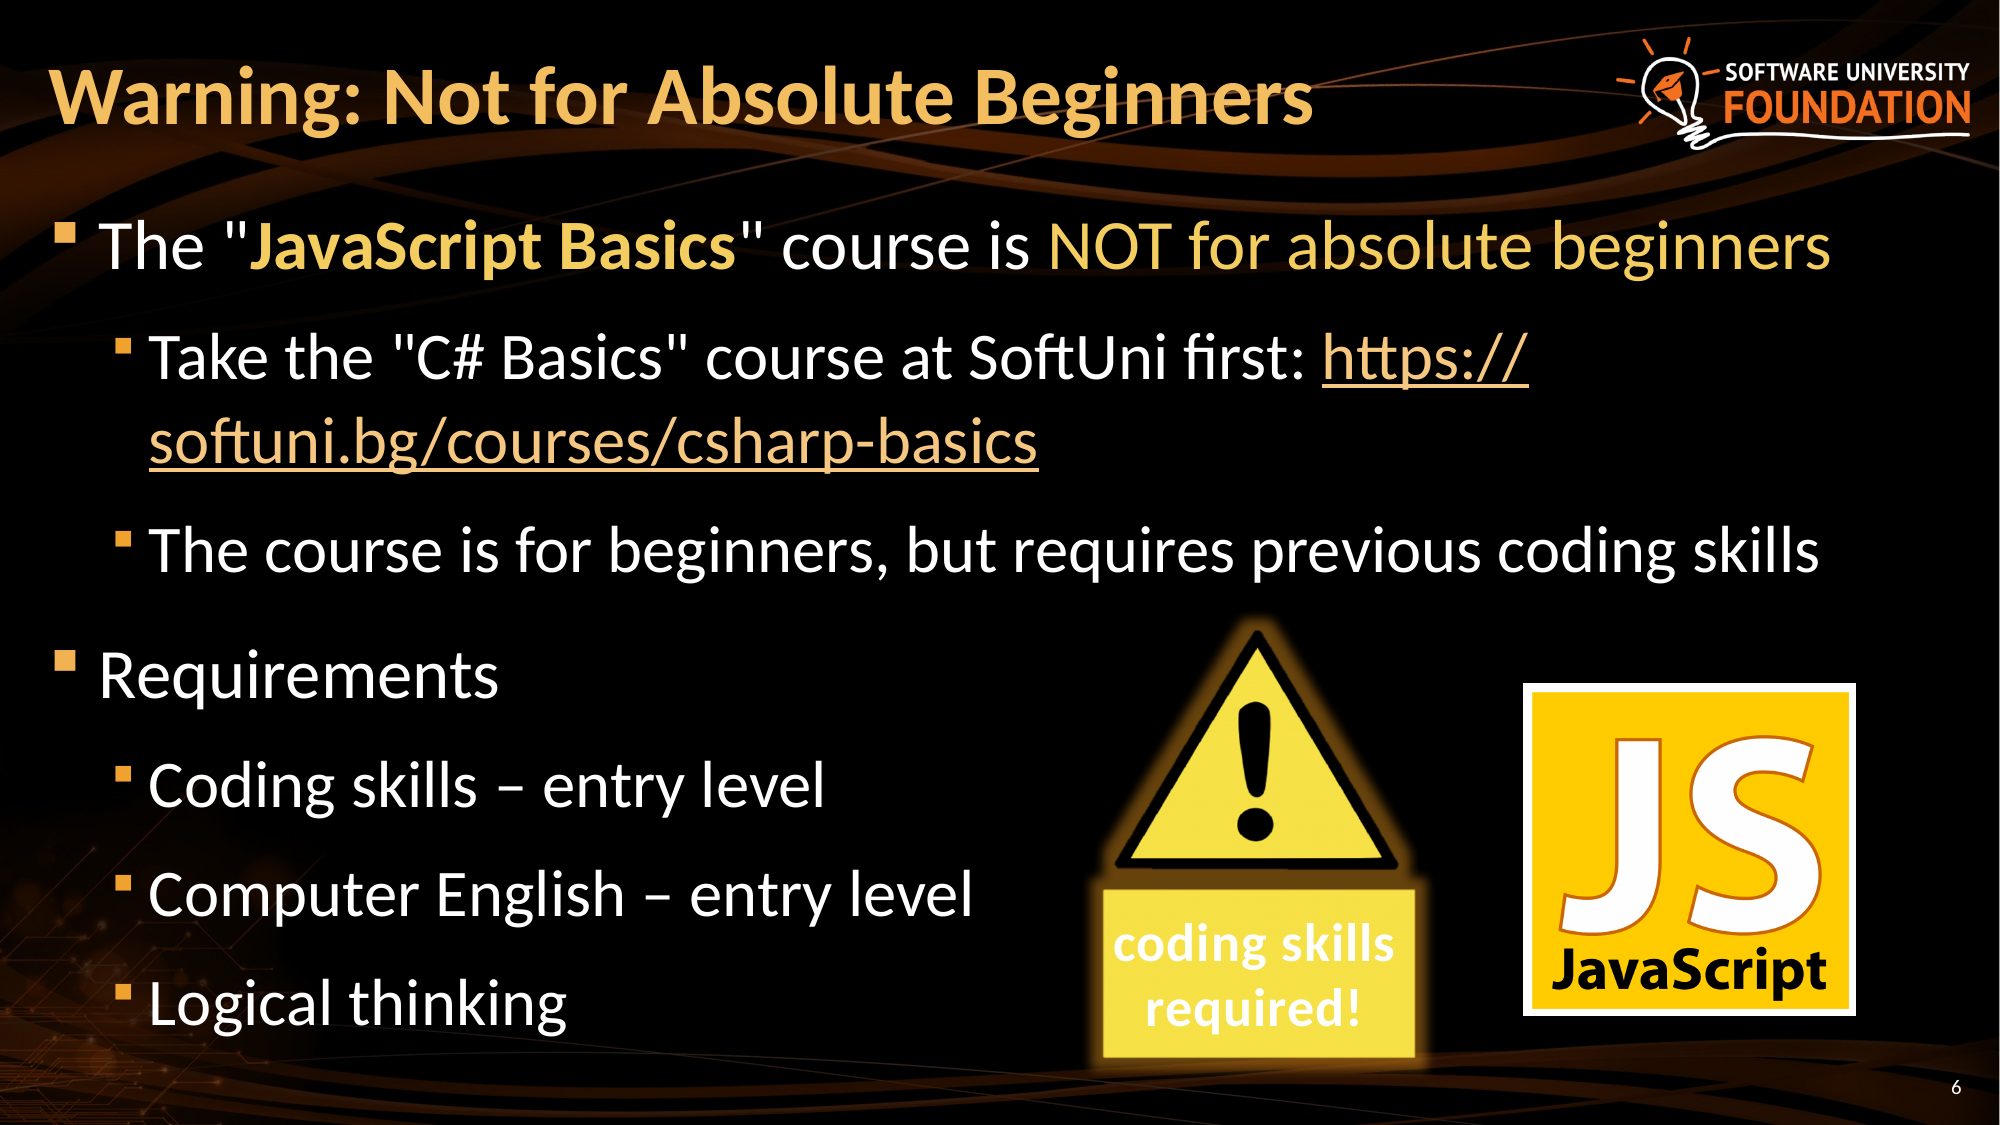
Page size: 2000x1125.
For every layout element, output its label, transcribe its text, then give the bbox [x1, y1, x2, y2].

list The "JavaScript Basics" course is NOT for absolute beginners Take the "C# Basics" course at SoftUni first: https://softuni.bg/courses/csharp-basics The course is for beginners, but requires previous coding skills Requirements Coding skills – entry level Computer English – entry level Logical thinking [31, 188, 1968, 1103]
picture [0, 0, 2000, 1125]
title Warning: Not for Absolute Beginners [30, 6, 1602, 189]
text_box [1087, 624, 1425, 1075]
